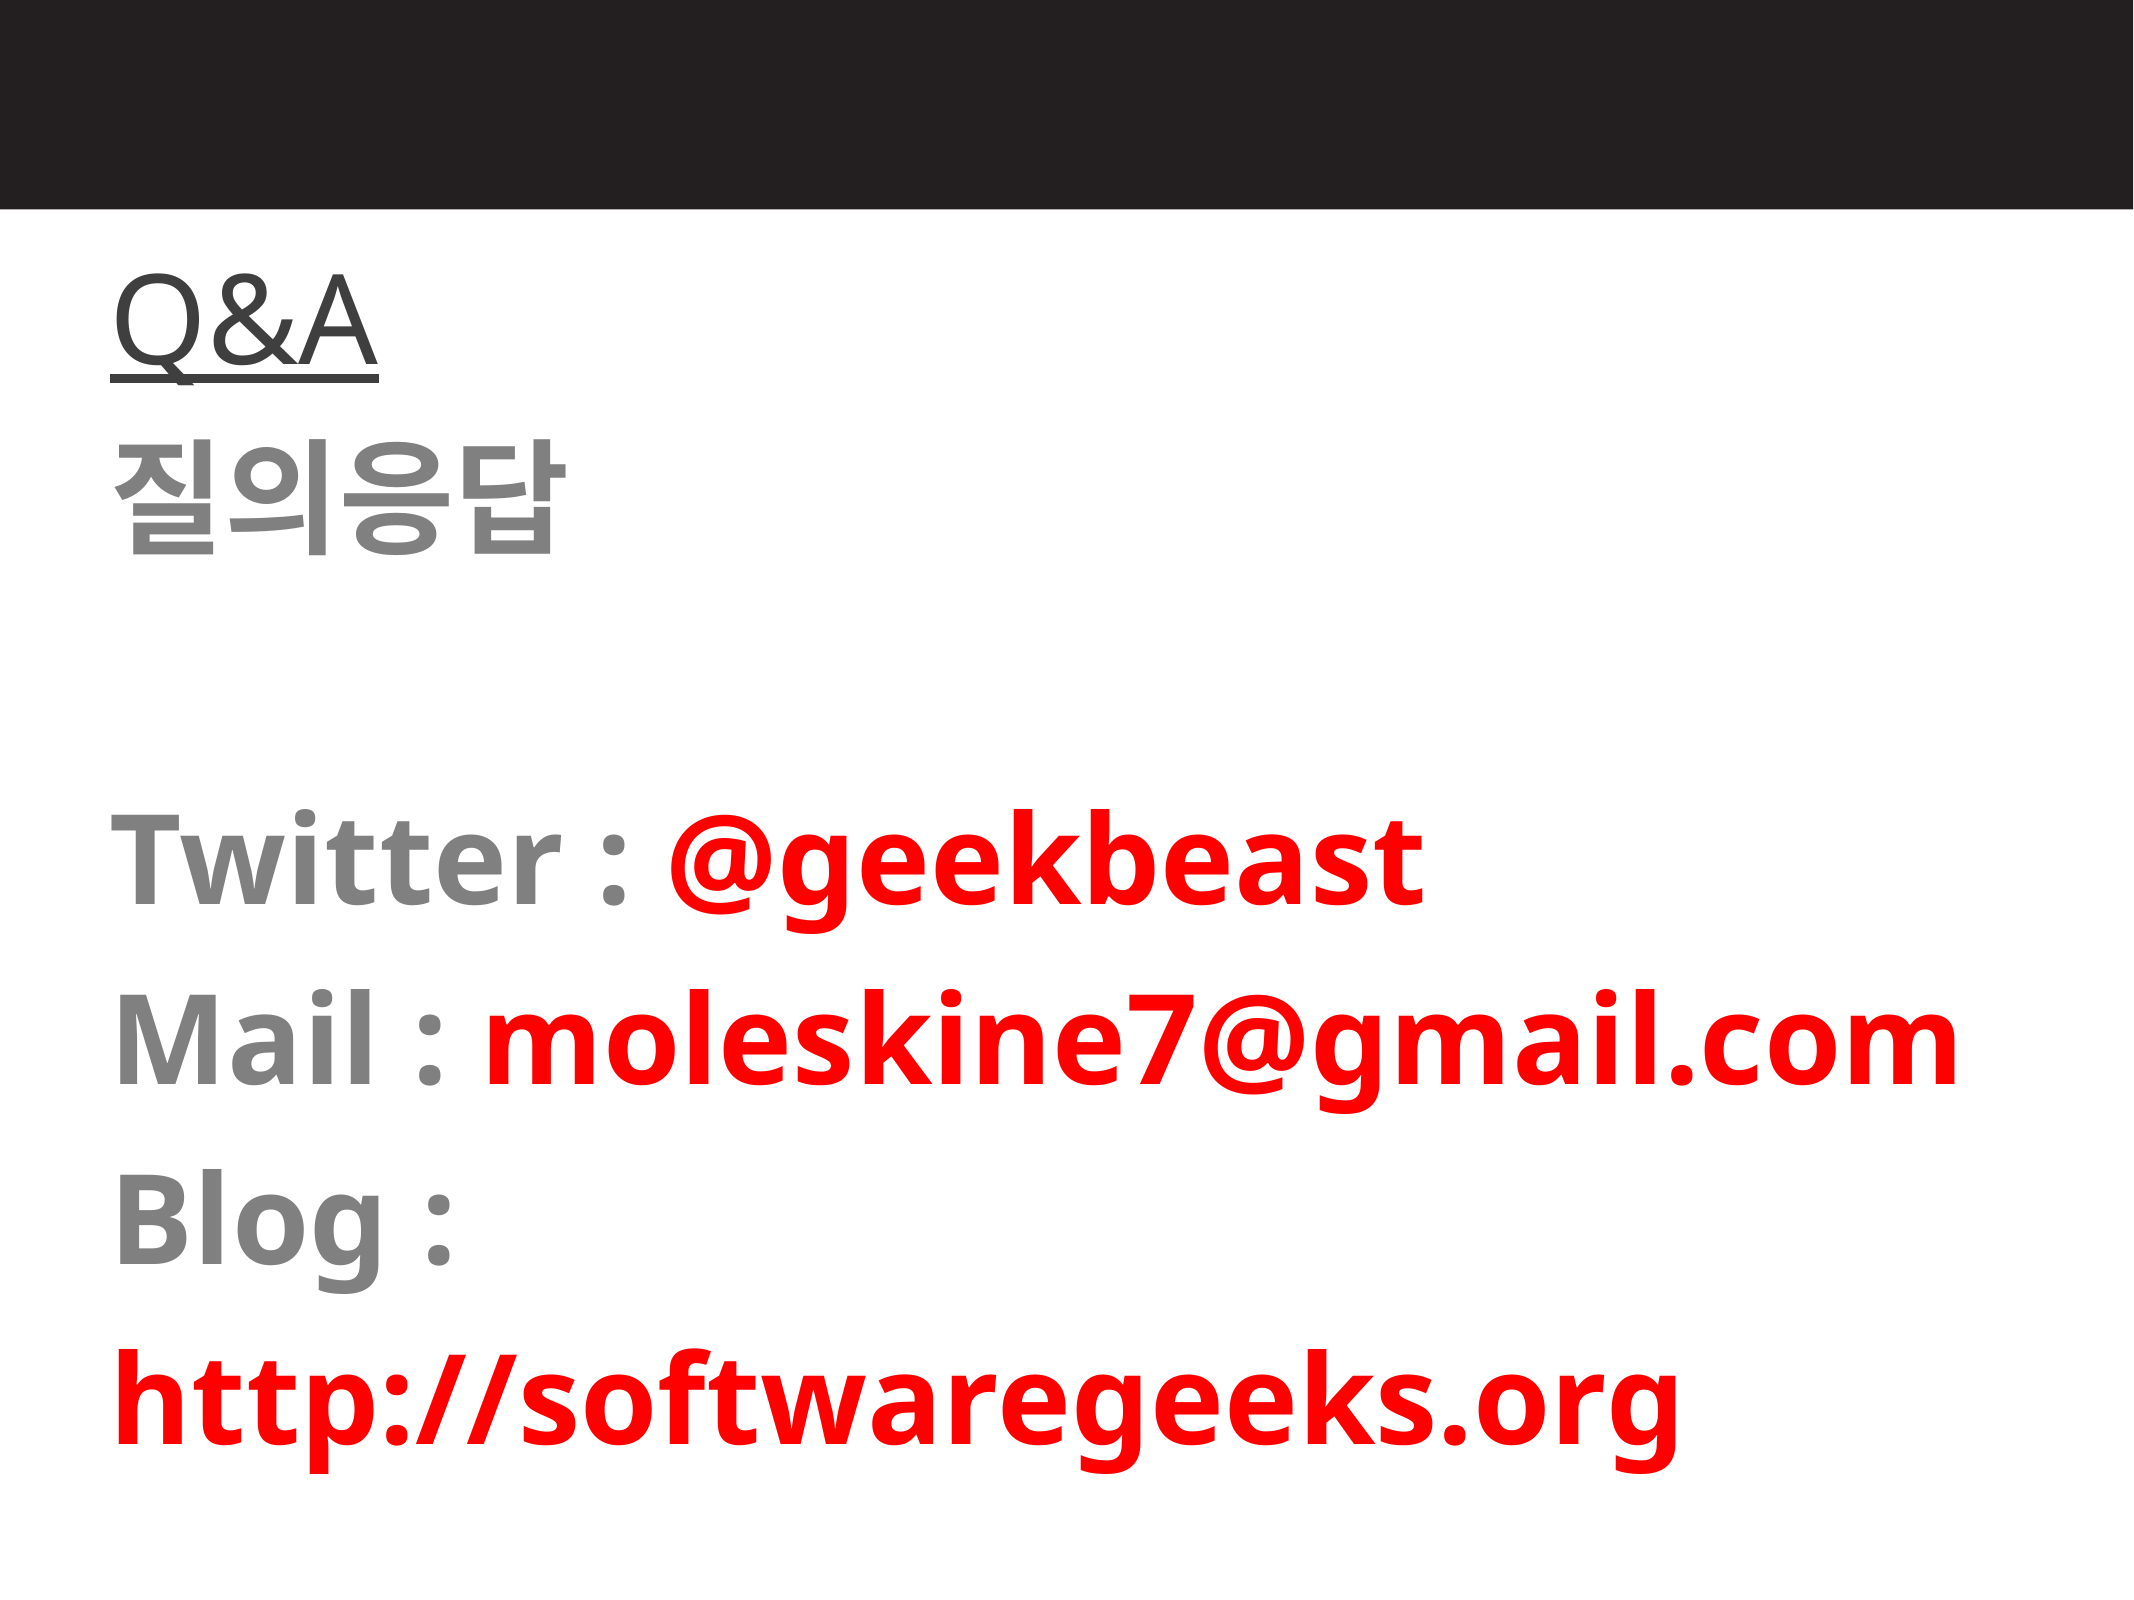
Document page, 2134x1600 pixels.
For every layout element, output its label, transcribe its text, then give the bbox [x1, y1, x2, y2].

text_box Q&A 질의응답 Twitter : @geekbeast Mail : moleskine7@gmail.com Blog : http://softwaregeeks.org [109, 209, 2021, 1470]
